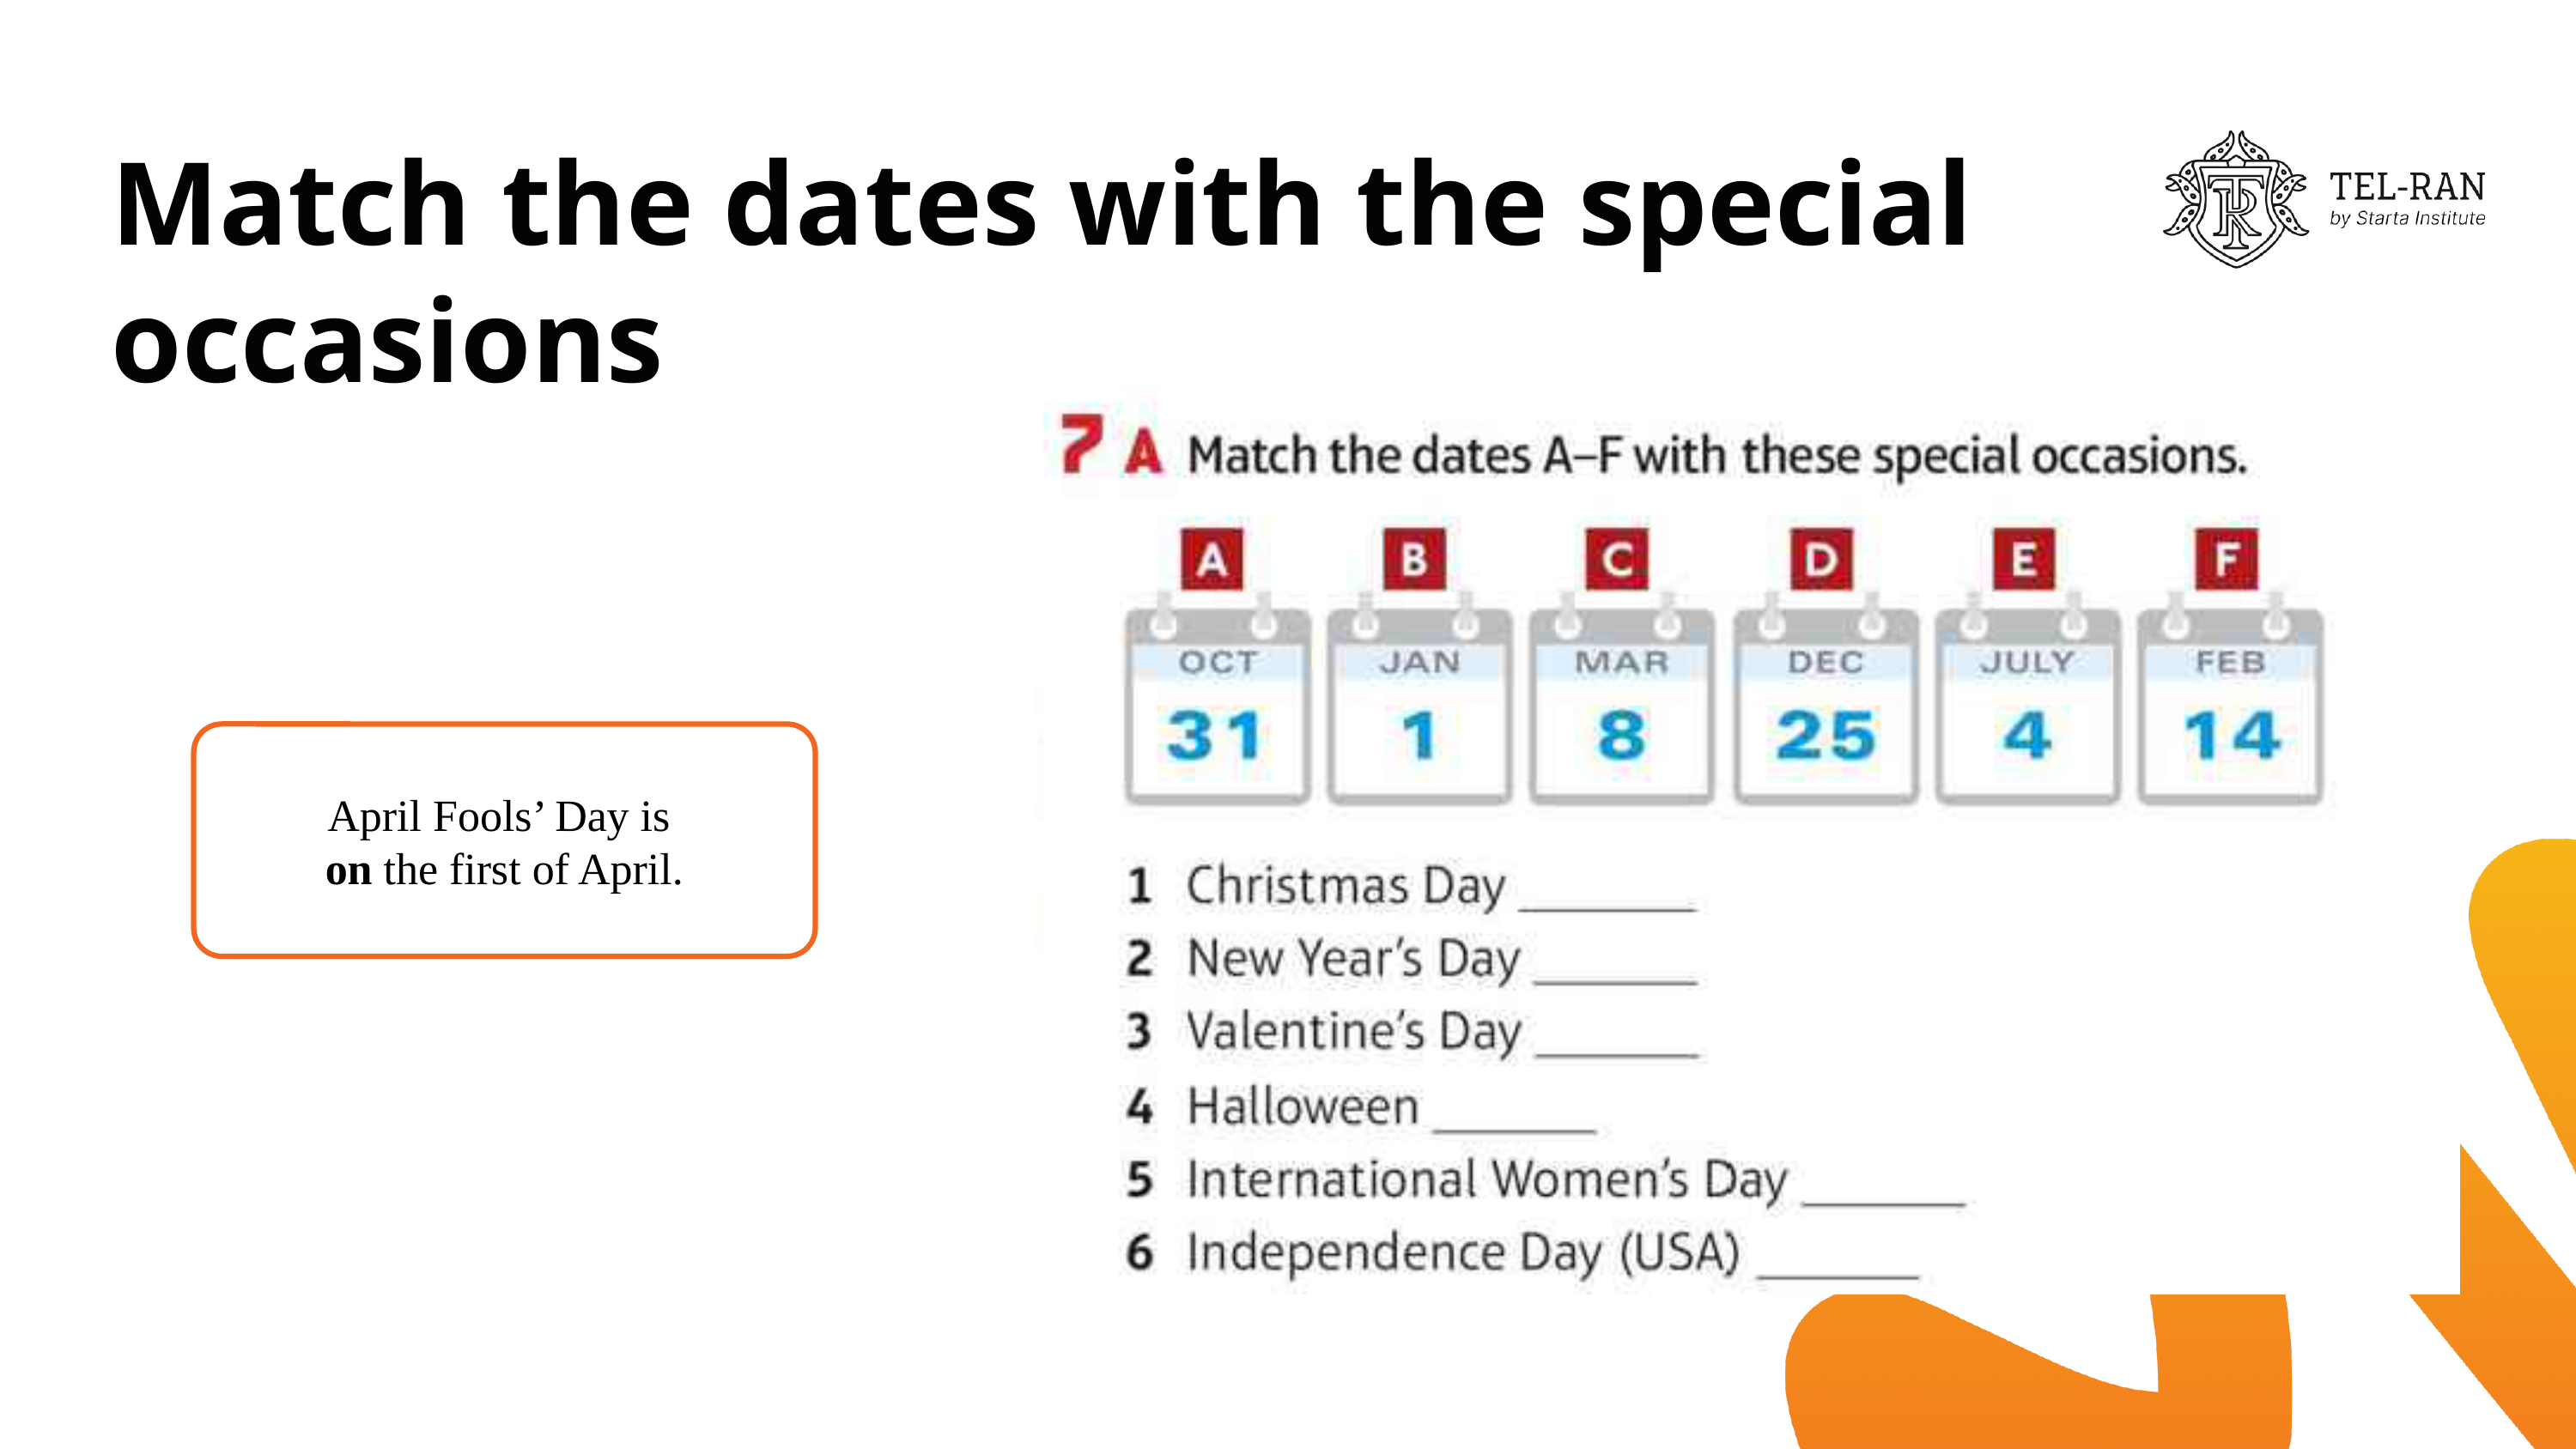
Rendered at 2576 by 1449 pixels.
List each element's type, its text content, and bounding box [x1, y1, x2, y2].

text_box April Fools’ Day is on the first of April. [211, 786, 798, 894]
picture [1035, 385, 2576, 1449]
text_box Match the dates with the special occasions [111, 130, 2193, 406]
picture [2163, 130, 2485, 269]
text_box [193, 724, 816, 957]
